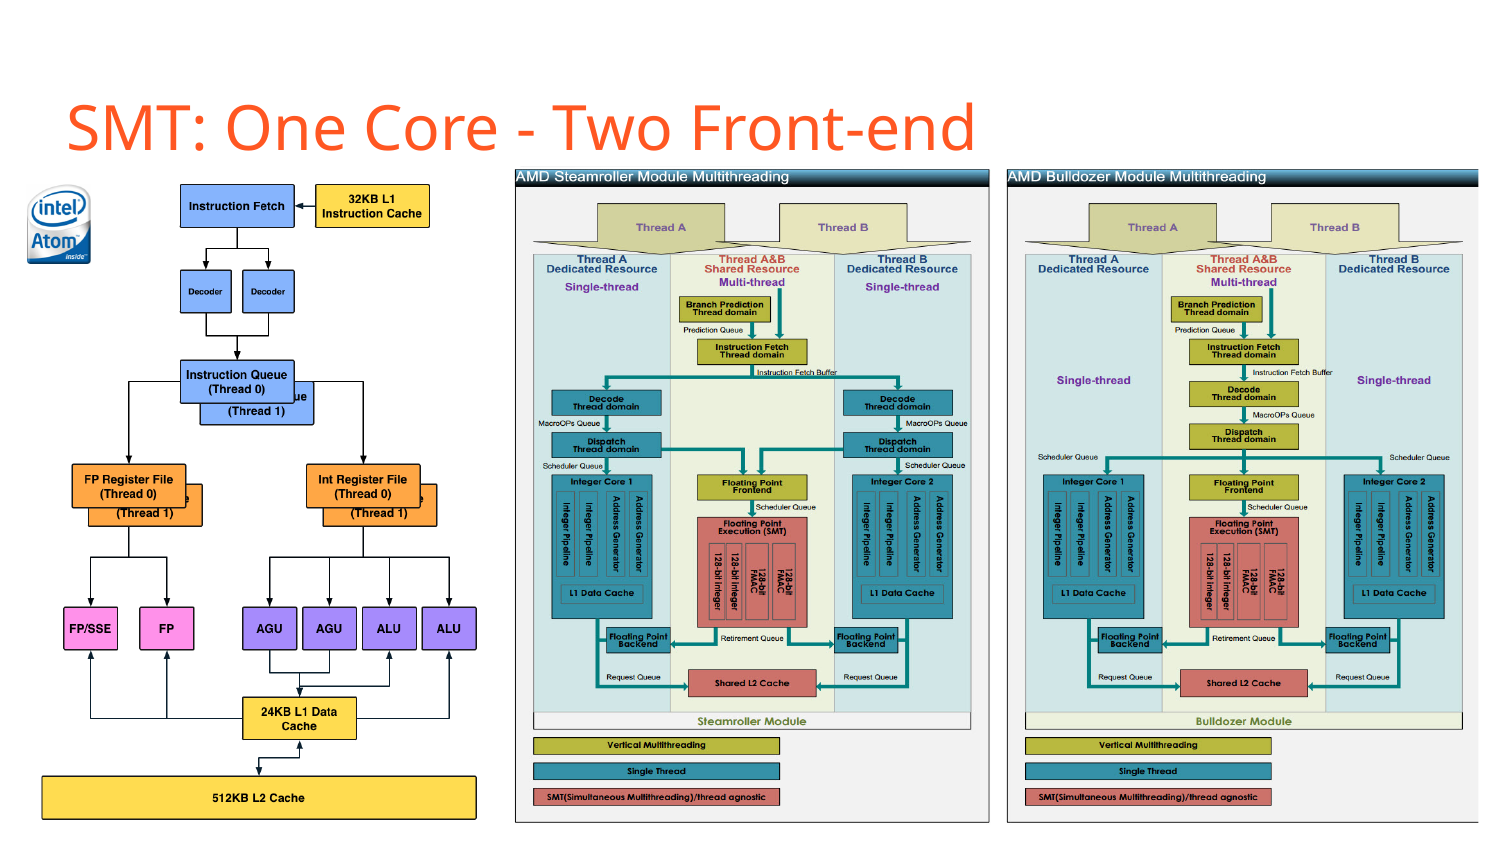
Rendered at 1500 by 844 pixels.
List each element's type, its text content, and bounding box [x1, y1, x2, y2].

picture [513, 166, 1479, 826]
title SMT: One Core - Two Front-end [51, 72, 1449, 167]
picture [19, 177, 484, 826]
